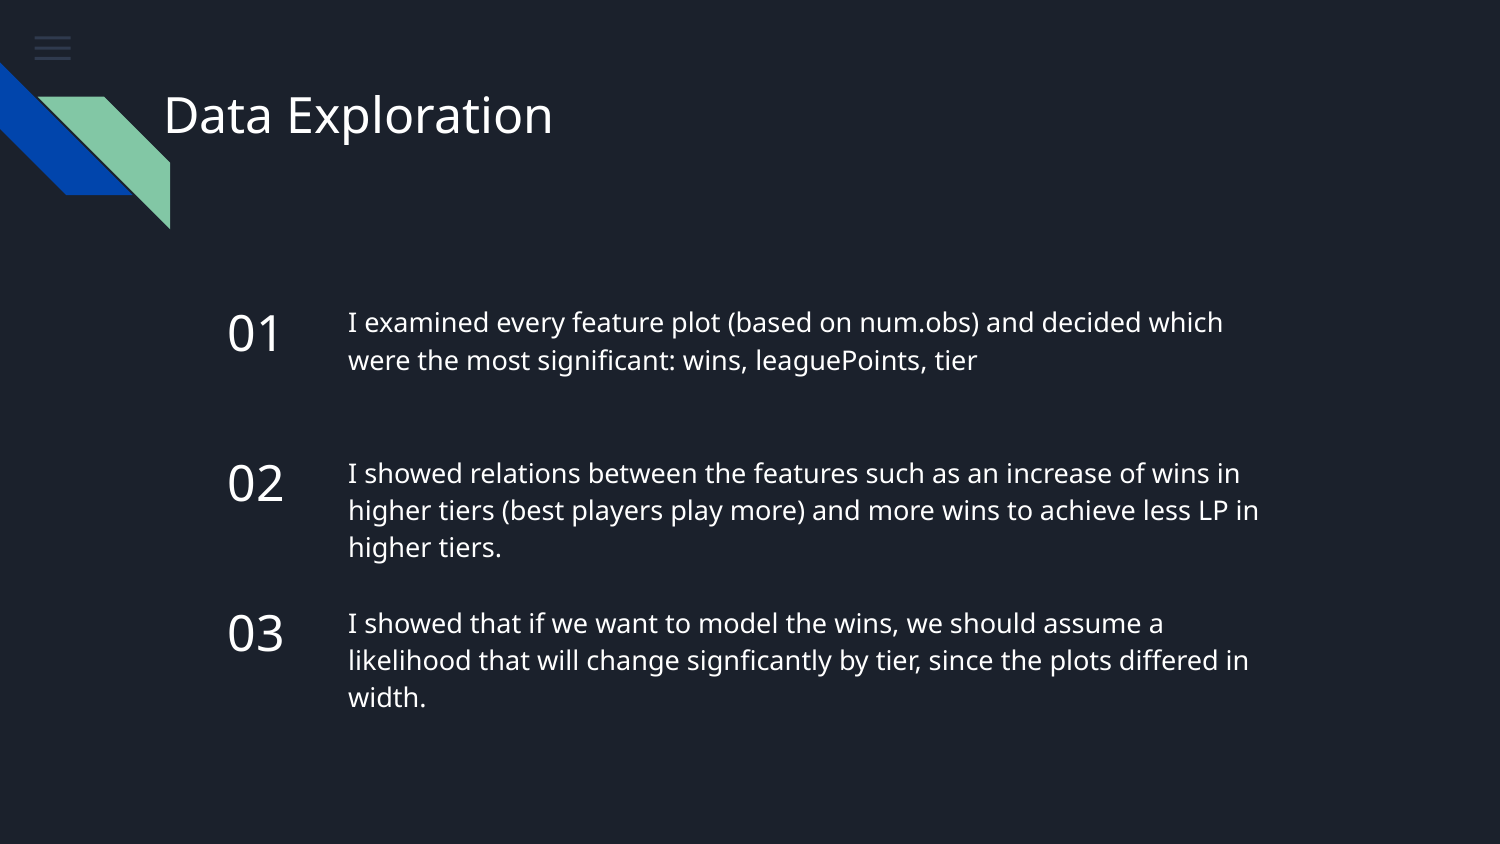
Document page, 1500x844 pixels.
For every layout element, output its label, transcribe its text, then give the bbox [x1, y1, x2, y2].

list I showed that if we want to model the wins, we should assume a likelihood that will change signficantly by tier, since the plots differed in width. [333, 586, 1298, 719]
text_box 03 [212, 586, 333, 719]
list I examined every feature plot (based on num.obs) and decided which were the most significant: wins, leaguePoints, tier [333, 286, 1298, 419]
title Data Exploration [148, 68, 1303, 219]
text_box 01 [212, 286, 333, 419]
text_box 02 [212, 436, 333, 569]
list I showed relations between the features such as an increase of wins in higher tiers (best players play more) and more wins to achieve less LP in higher tiers. [333, 436, 1298, 569]
